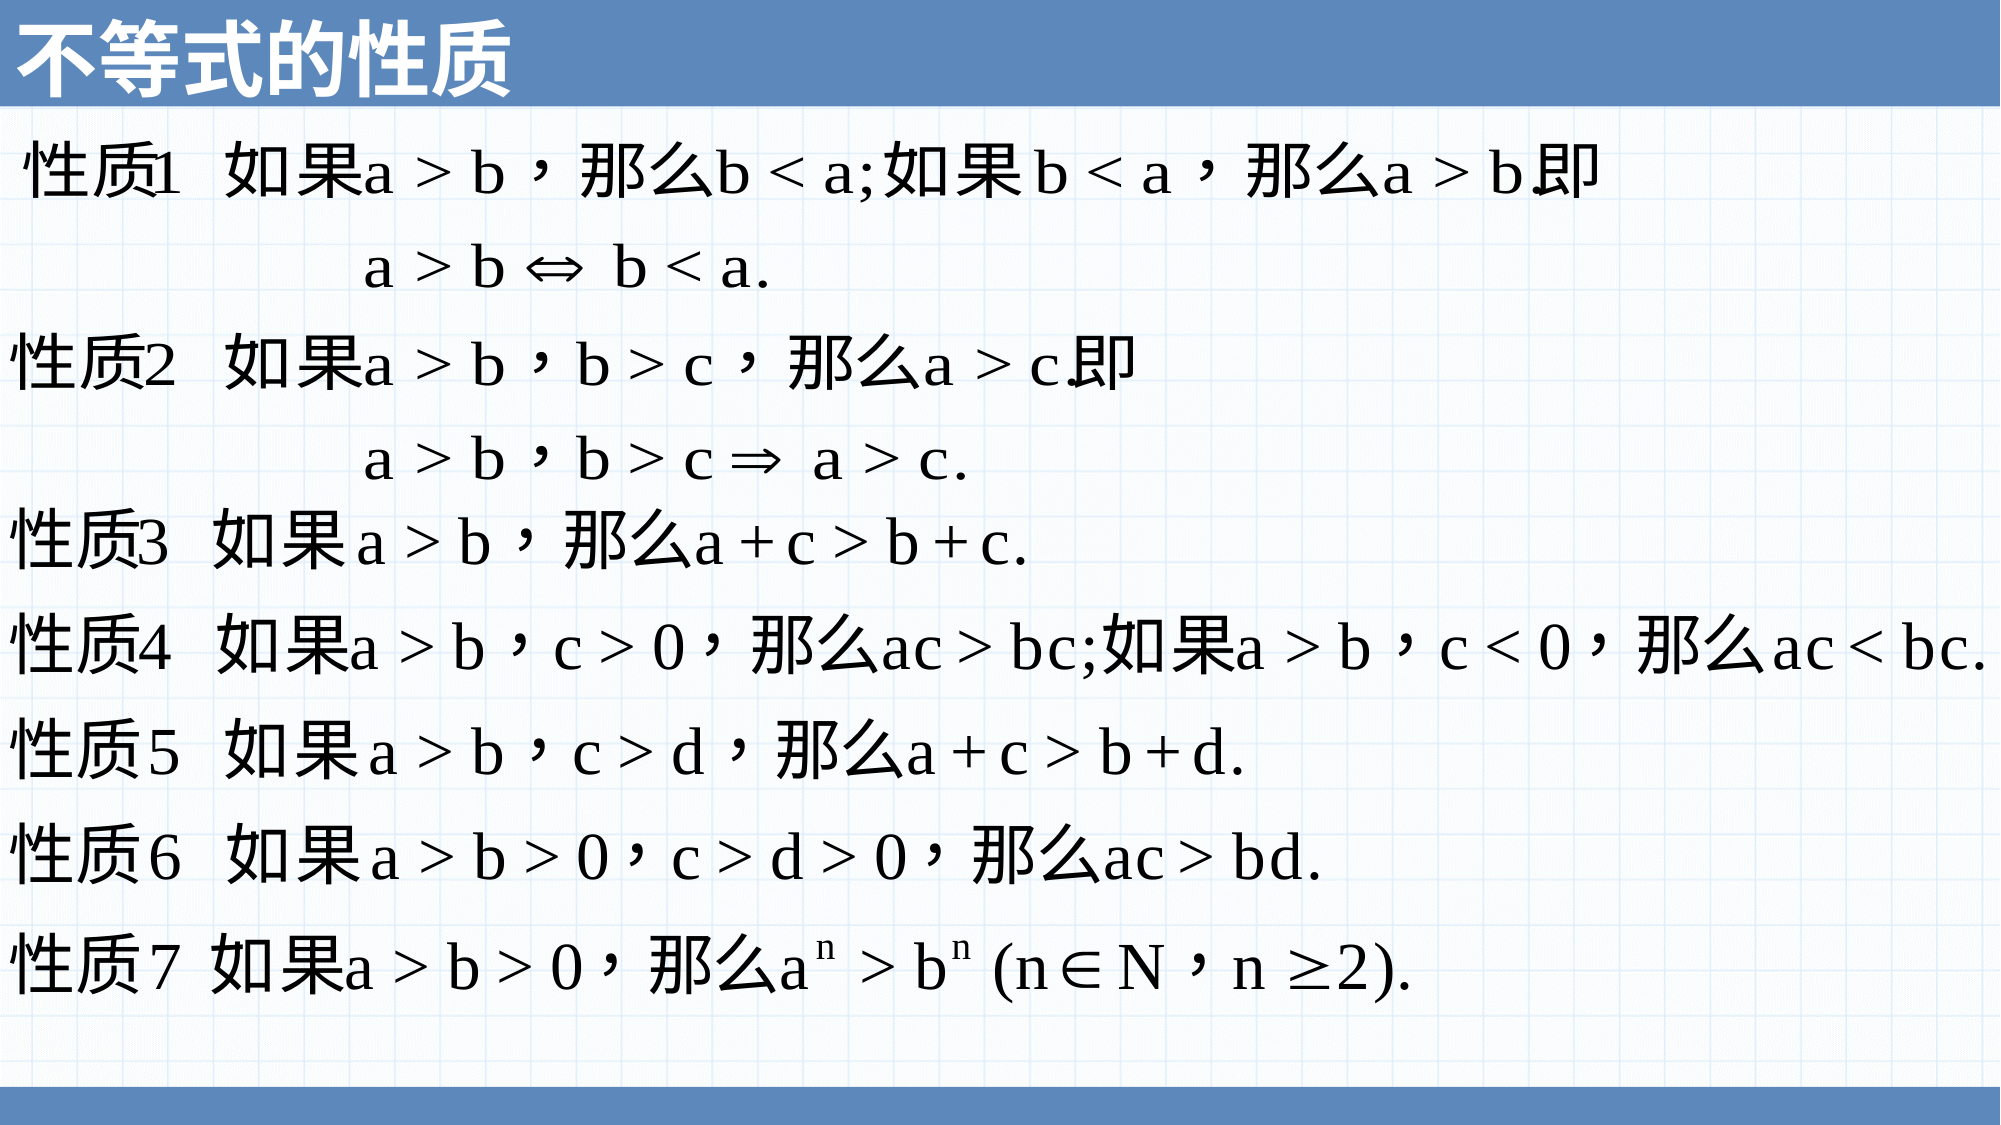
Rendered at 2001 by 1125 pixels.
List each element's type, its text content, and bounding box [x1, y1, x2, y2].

picture [0, 0, 2001, 1125]
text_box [0, 494, 1990, 1016]
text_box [0, 129, 1610, 494]
text_box 不等式的性质 [0, 0, 902, 108]
